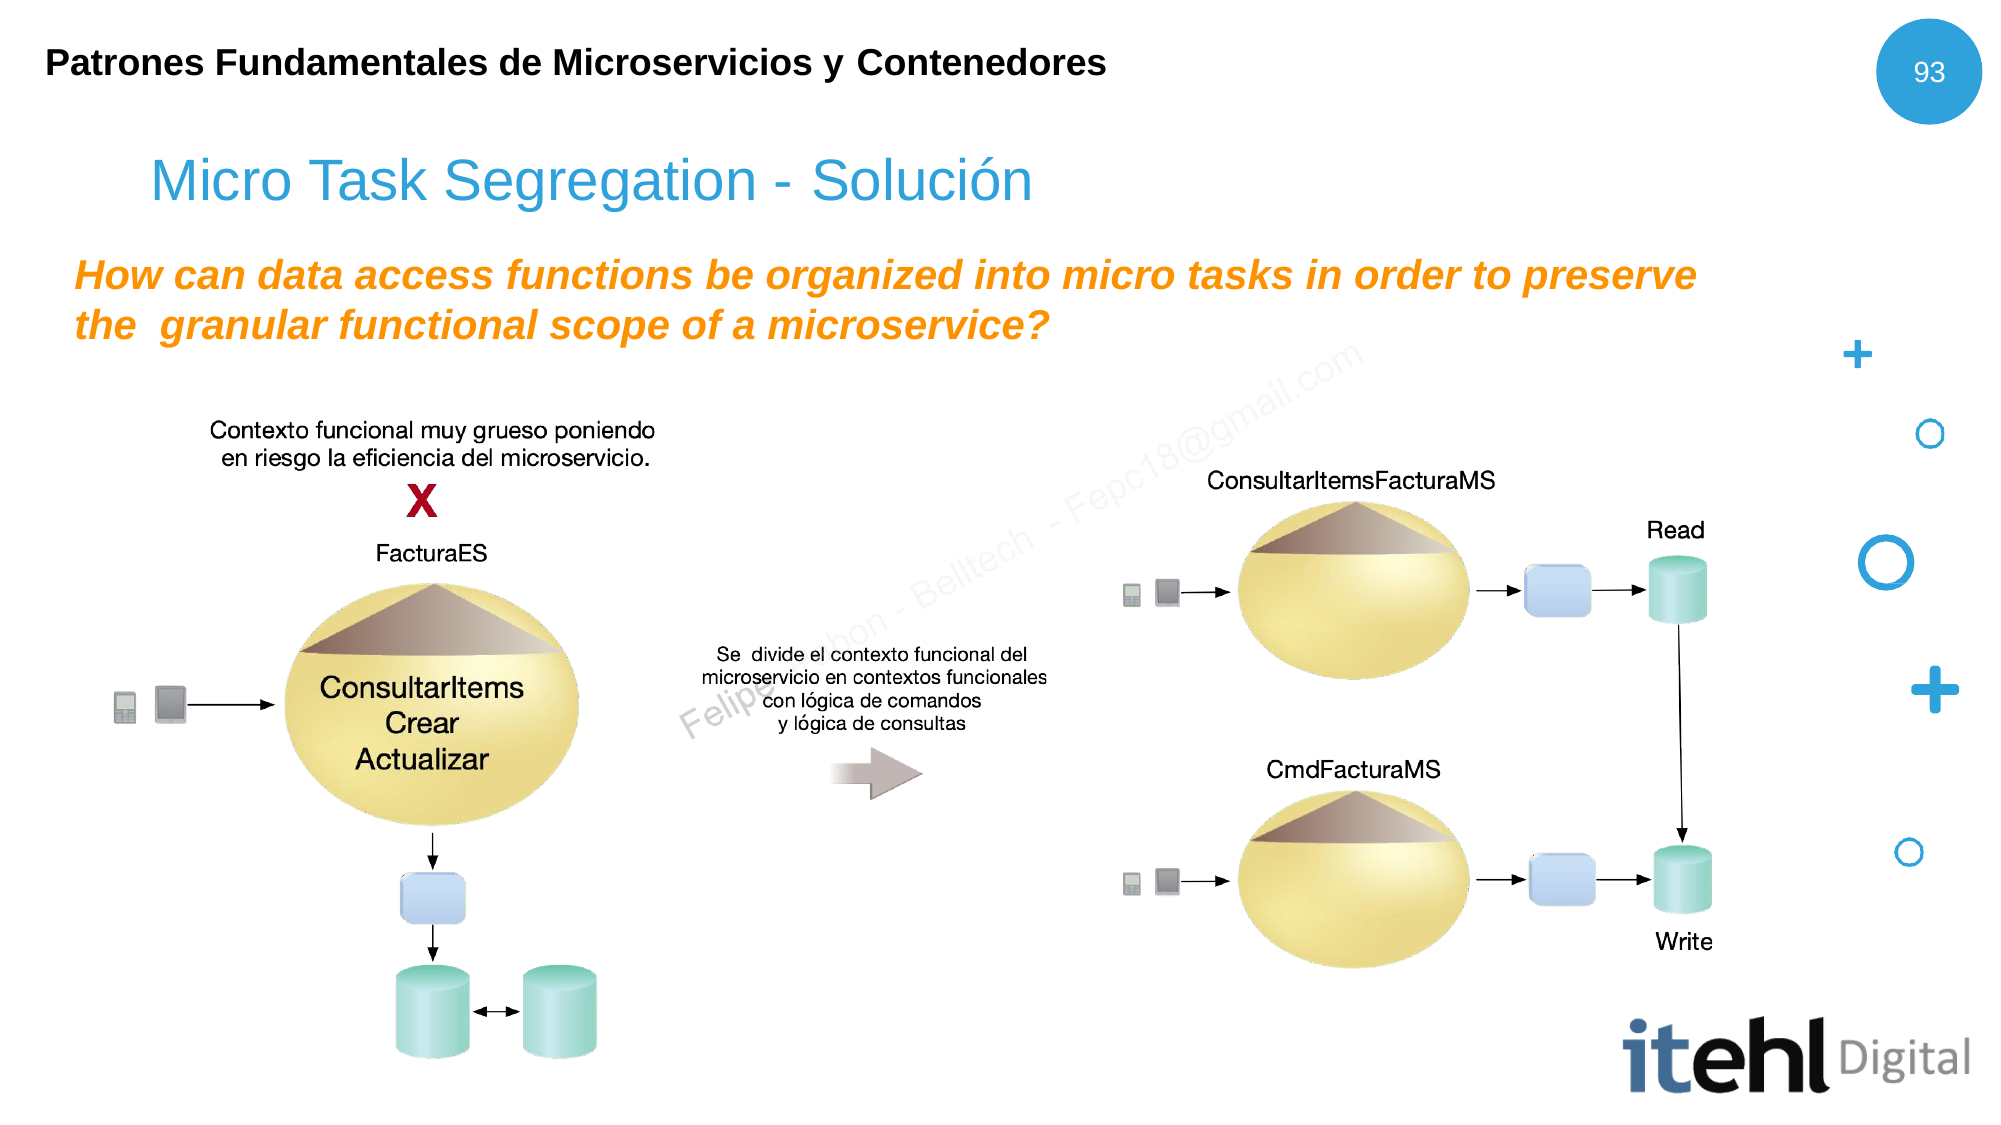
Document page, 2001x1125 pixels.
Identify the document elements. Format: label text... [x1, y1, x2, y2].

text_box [678, 345, 1713, 970]
text_box [1843, 339, 1872, 369]
text_box [1857, 534, 1915, 591]
text_box Micro Task Segregation - Solución [148, 140, 1046, 213]
text_box [1911, 665, 1960, 714]
text_box [1622, 1016, 1970, 1094]
text_box 93 [1911, 50, 1948, 88]
text_box [1894, 837, 1924, 867]
text_box Patrones Fundamentales de Microservicios y Contenedores [43, 35, 1114, 83]
text_box [1915, 418, 1945, 449]
text_box How can data access functions be organized into micro tasks in order to preserve the granular functional scope of a microservice? [72, 245, 1770, 348]
text_box [113, 420, 655, 1059]
